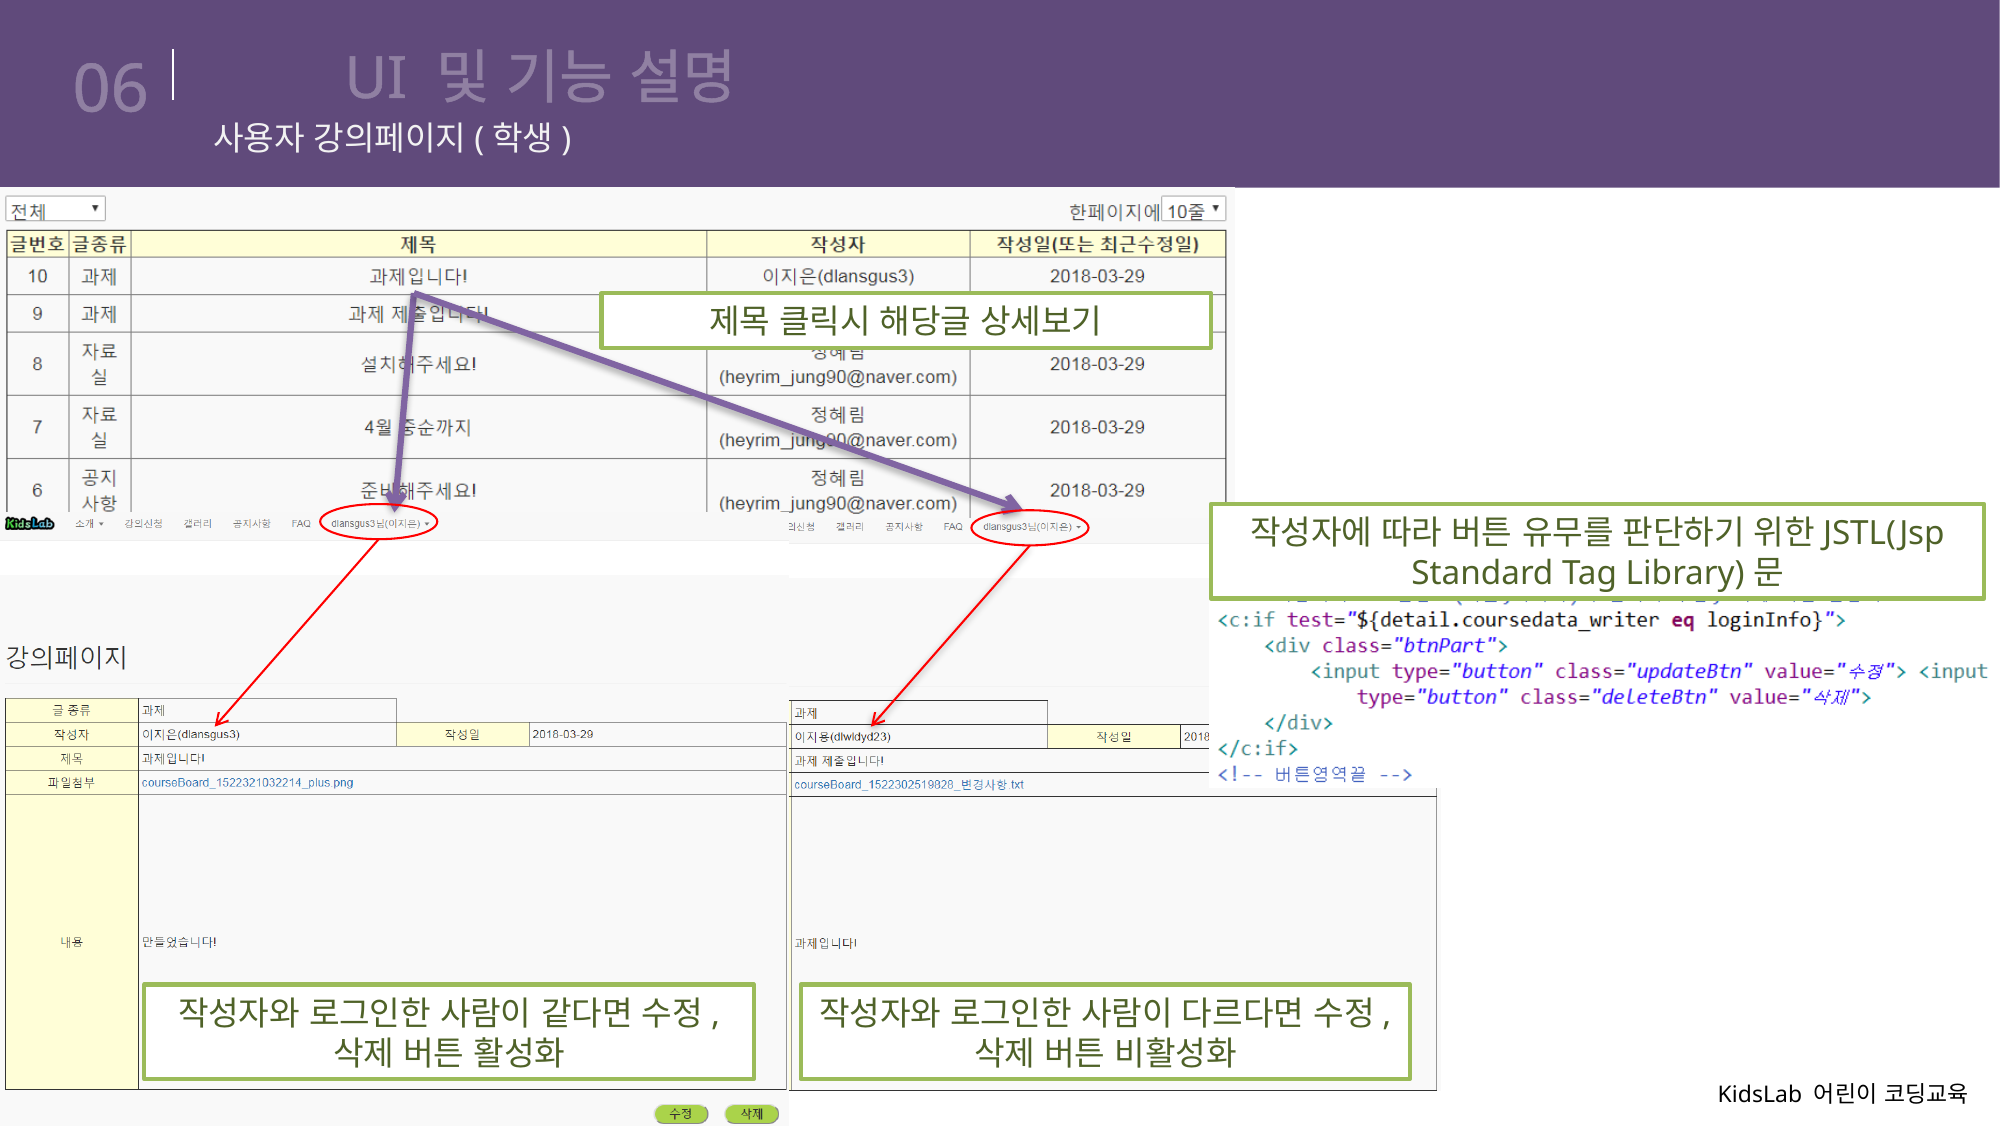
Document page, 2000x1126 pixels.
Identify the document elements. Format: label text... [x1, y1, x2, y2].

list 06 [57, 37, 199, 116]
list 사용자 강의페이지(학생) [198, 118, 883, 155]
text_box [413, 292, 1024, 511]
text_box 작성자에 따라 버튼 유무를 판단하기 위한JSTL(Jsp Standard Tag Library)문 [1238, 502, 1986, 572]
picture [0, 187, 2000, 1126]
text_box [294, 392, 408, 413]
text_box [202, 550, 391, 716]
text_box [859, 556, 1042, 716]
title UI 및 기능 설명 [198, 35, 883, 114]
